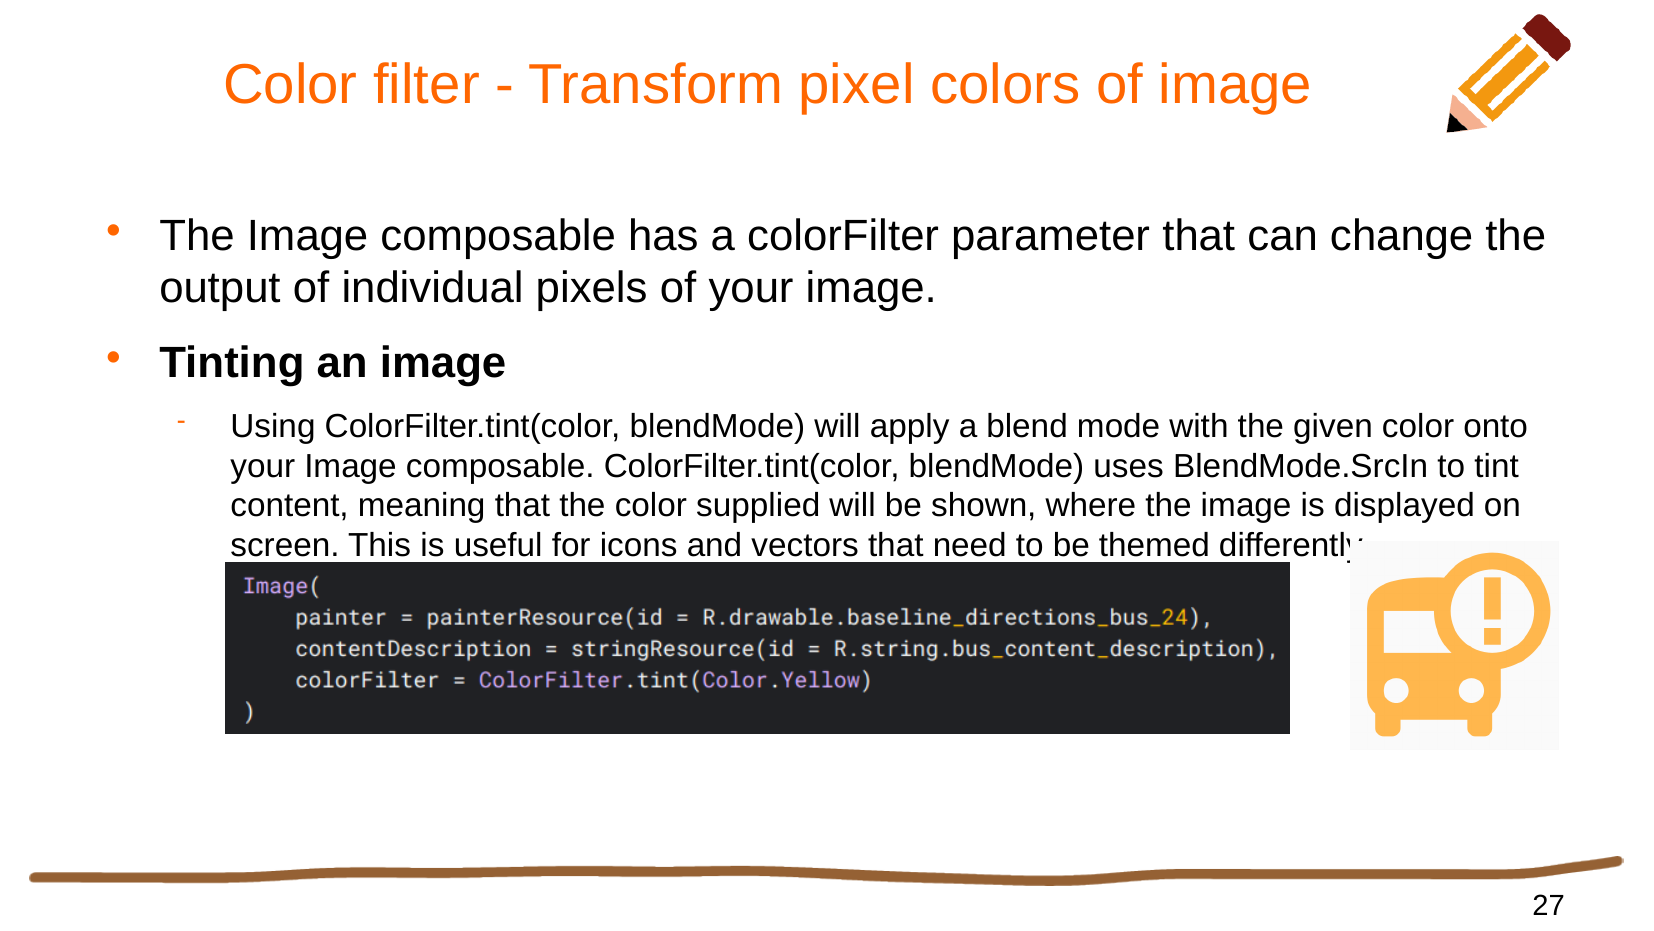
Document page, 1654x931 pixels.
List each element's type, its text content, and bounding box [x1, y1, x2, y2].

list The Image composable has a colorFilter parameter that can change the output of individual pixels of your image. Tinting an image Using ColorFilter.tint(color, blendMode) will apply a blend mode with the given color onto your Image composable. ColorFilter.tint(color, blendMode) uses BlendMode.SrcIn to tint content, meaning that the color supplied will be shown, where the image is displayed on screen. This is useful for icons and vectors that need to be themed differently. [88, 206, 1565, 857]
title Color filter - Transform pixel colors of image [88, 29, 1447, 133]
picture [224, 562, 1291, 734]
picture [1349, 540, 1559, 751]
picture [1446, 14, 1571, 133]
slide_number 27 [1181, 885, 1565, 930]
picture [29, 856, 1624, 886]
